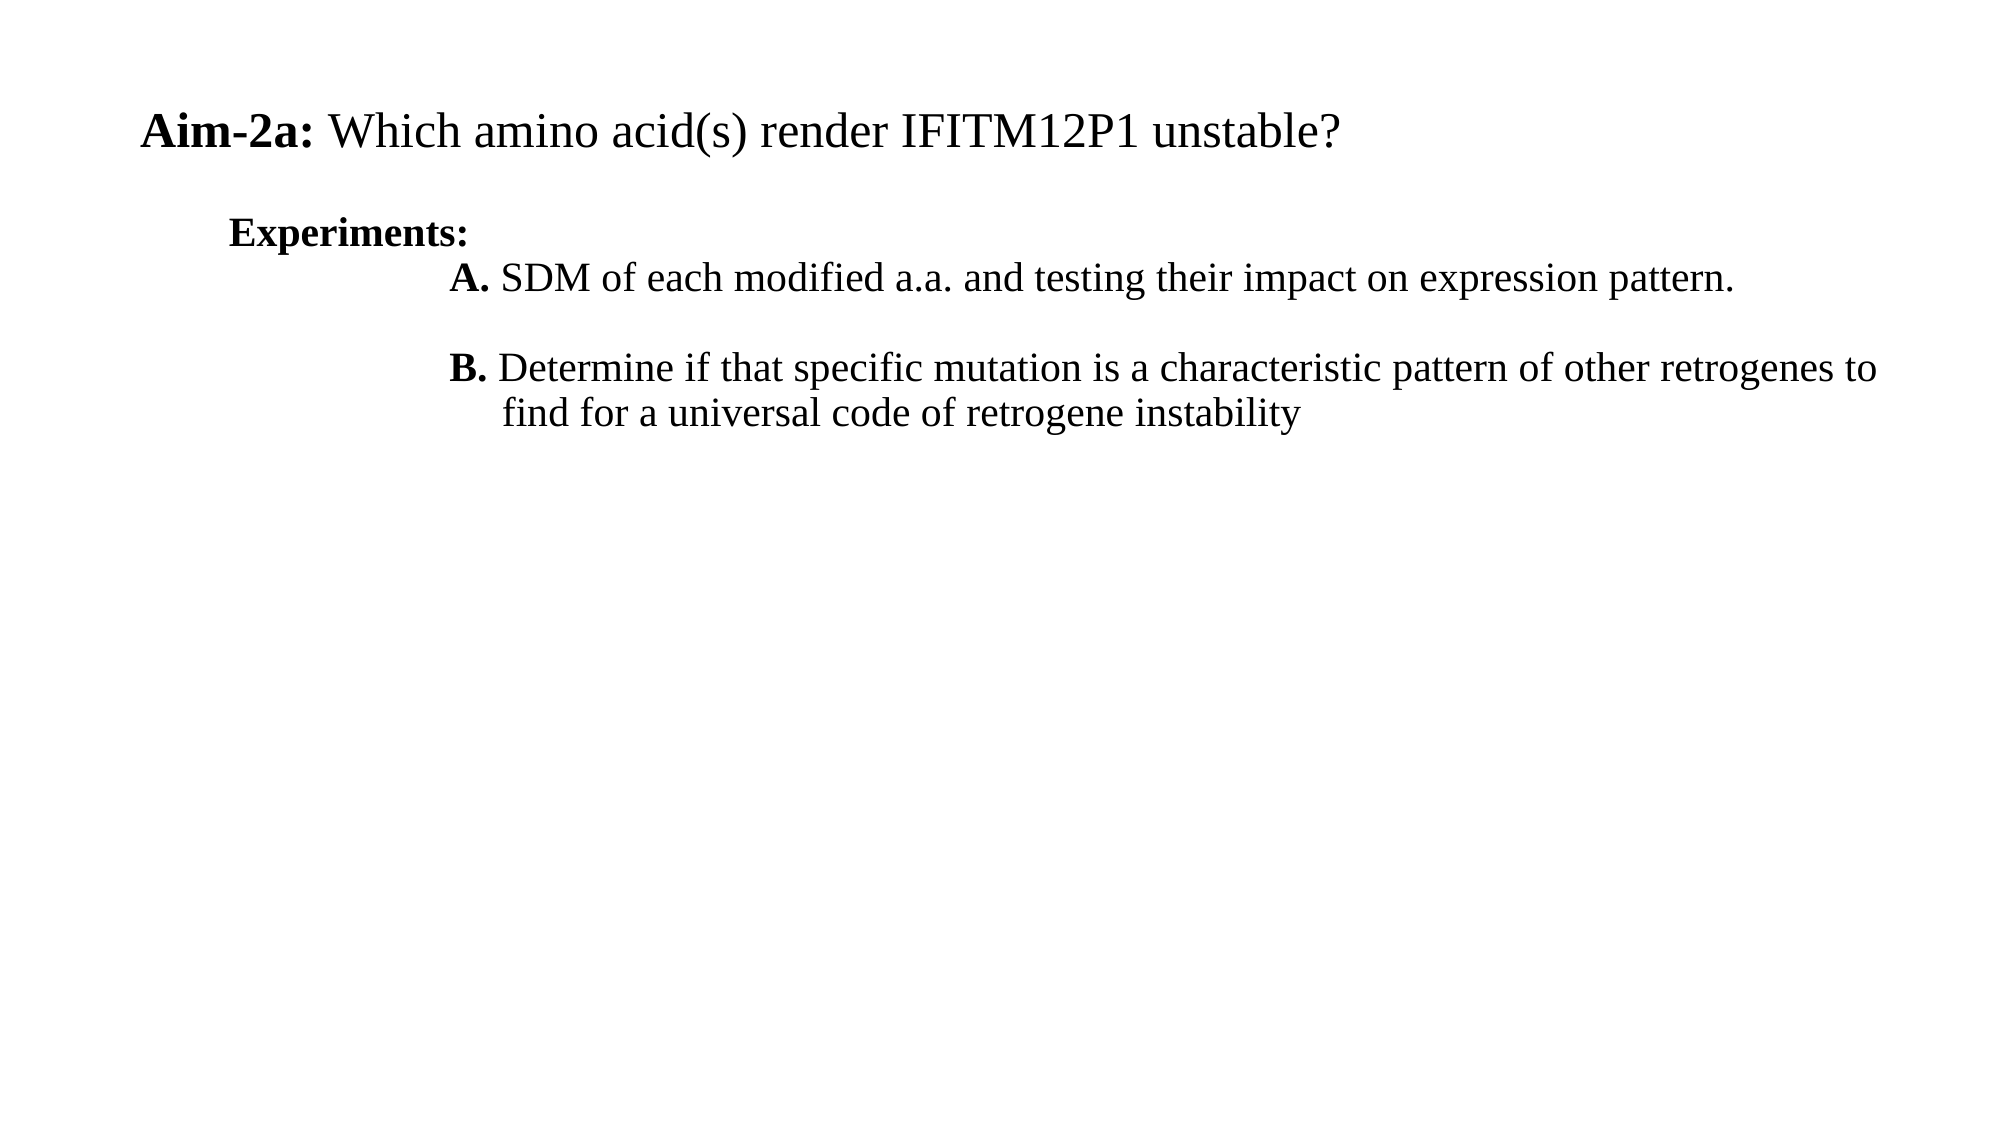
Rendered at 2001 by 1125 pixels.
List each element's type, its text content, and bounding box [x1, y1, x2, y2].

text_box Experiments: A. SDM of each modified a.a. and testing their impact on expression pattern. B. Determine if that specific mutation is a characteristic pattern of other retrogenes to find for a universal code of retrogene instability [213, 241, 2000, 405]
text_box Aim-2a: Which amino acid(s) render IFITM12P1 unstable? [125, 86, 1929, 178]
